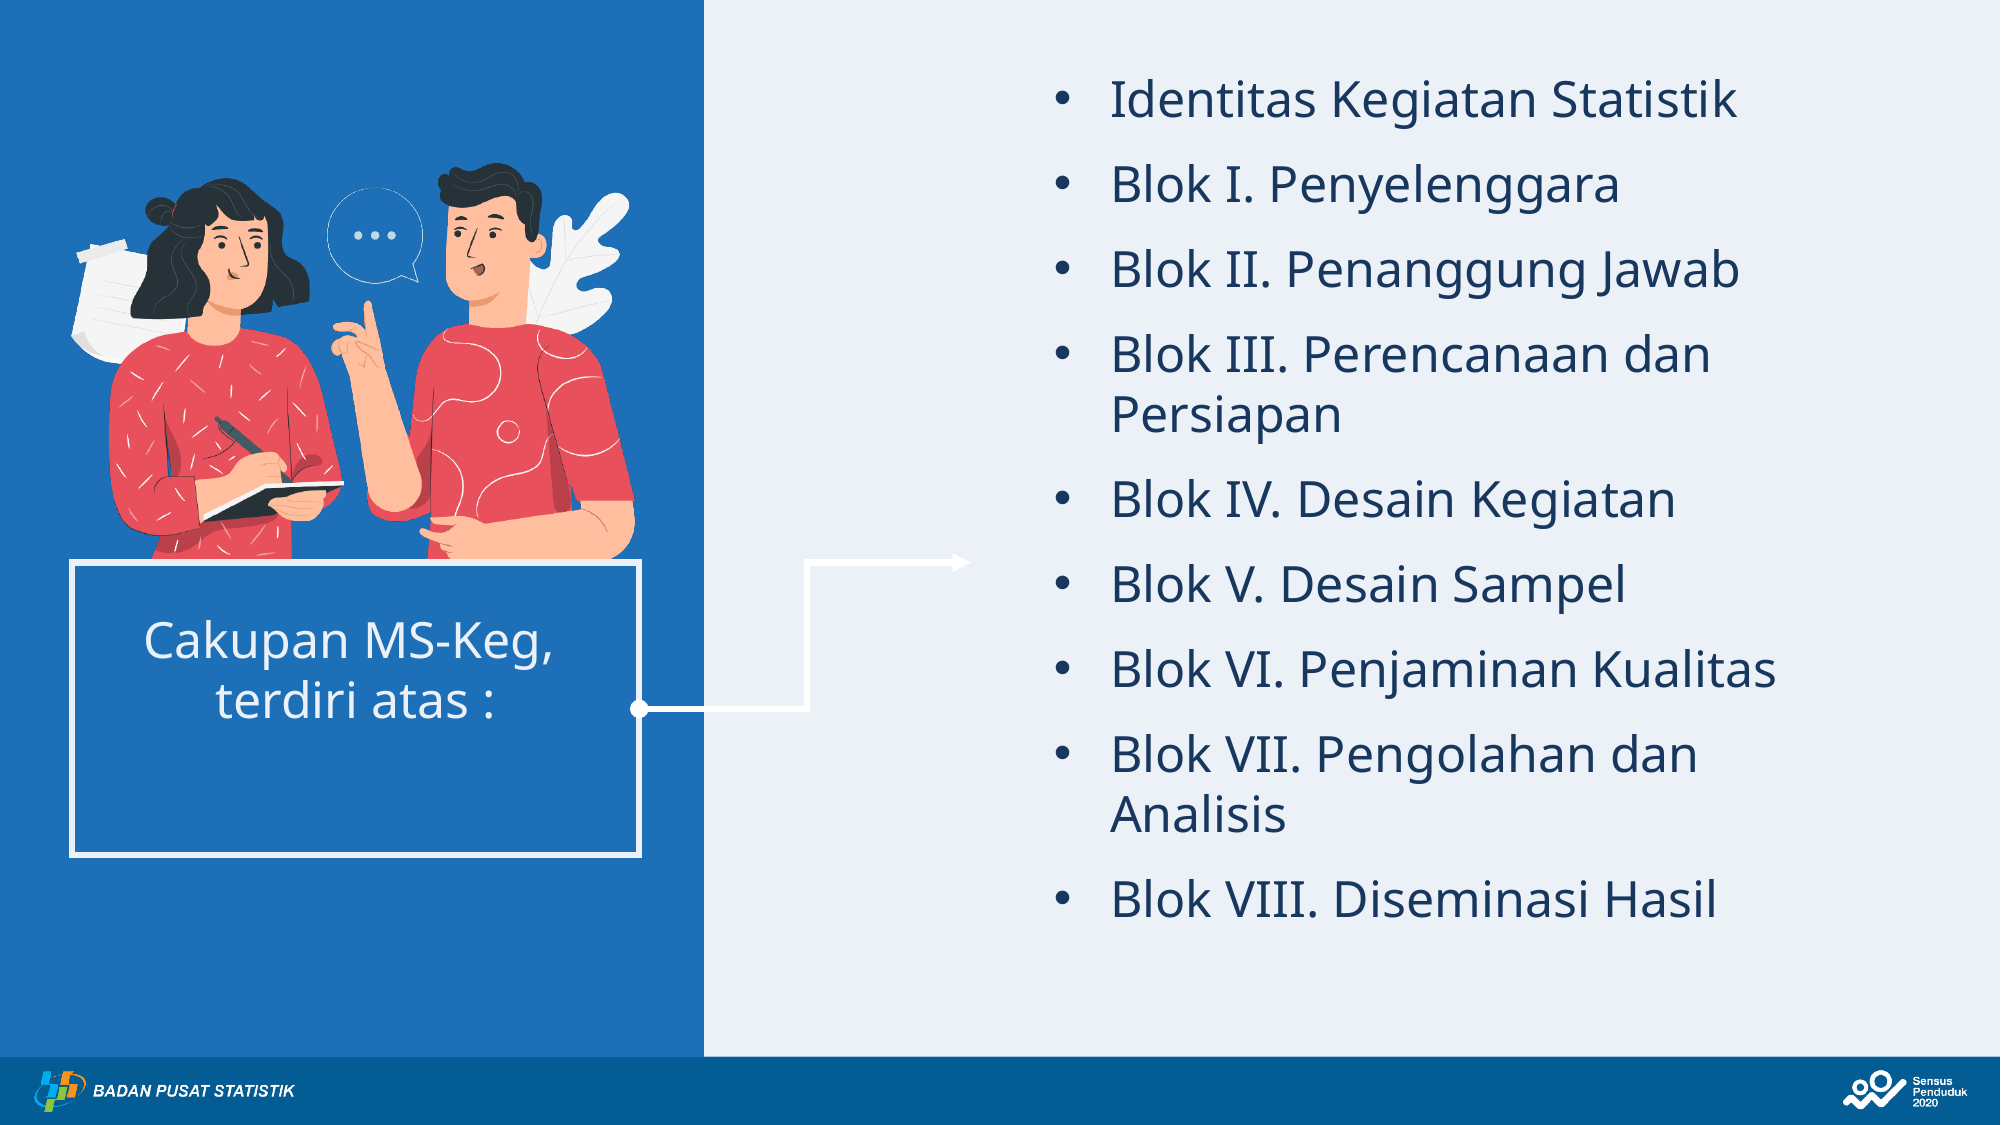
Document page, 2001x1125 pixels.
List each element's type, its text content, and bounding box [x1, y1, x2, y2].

text_box Identitas Kegiatan Statistik Blok I. Penyelenggara Blok II. Penanggung Jawab Blok III. Perencanaan dan Persiapan Blok IV. Desain Kegiatan Blok V. Desain Sampel Blok VI. Penjaminan Kualitas Blok VII. Pengolahan dan Analisis Blok VIII. Diseminasi Hasil [1039, 60, 1858, 935]
picture [32, 1071, 301, 1112]
text_box [71, 563, 640, 856]
picture [71, 163, 640, 563]
text_box Cakupan MS-Keg, terdiri atas : [110, 601, 601, 737]
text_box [639, 562, 972, 709]
